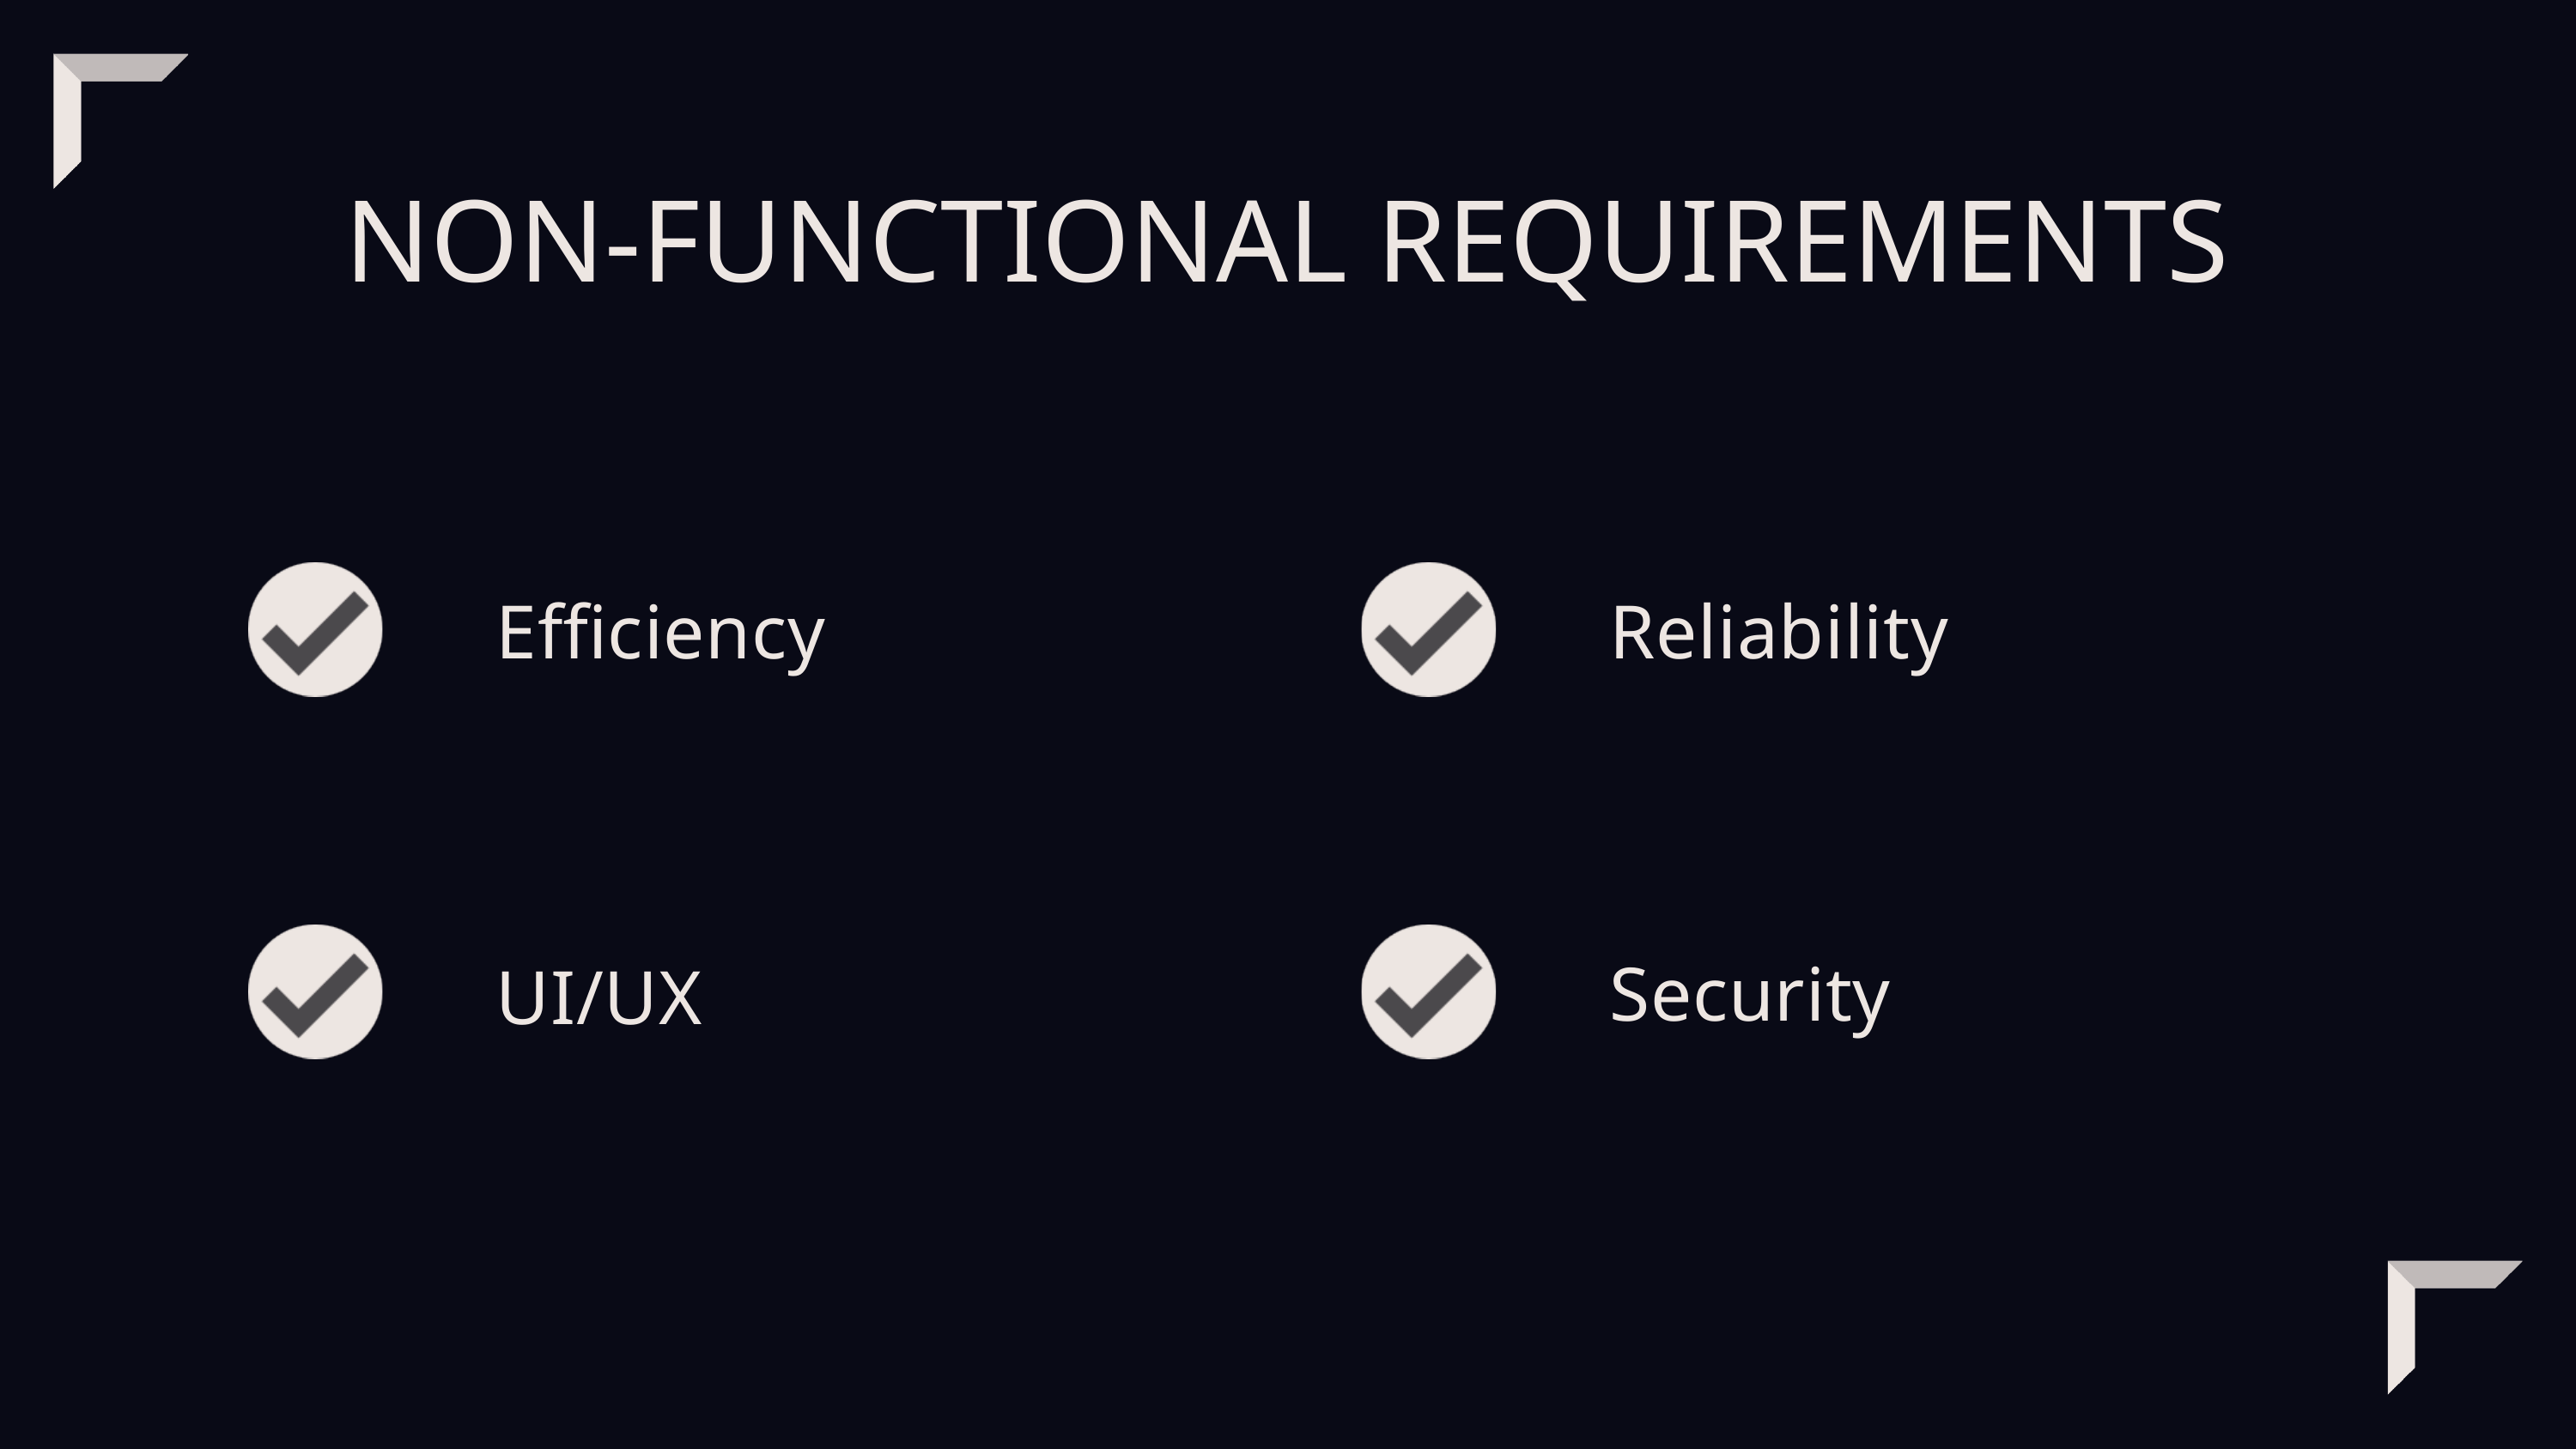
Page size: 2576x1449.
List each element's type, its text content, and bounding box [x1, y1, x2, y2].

text_box [1361, 925, 1497, 1059]
text_box [248, 925, 383, 1059]
text_box [53, 53, 189, 189]
text_box NON-FUNCTIONAL REQUIREMENTS [147, 180, 2429, 305]
text_box Reliability [1609, 585, 2361, 674]
text_box [248, 562, 383, 697]
text_box [2387, 1260, 2523, 1396]
text_box Security [1609, 947, 2361, 1036]
text_box [1361, 562, 1497, 697]
text_box [0, 381, 2576, 1240]
text_box UI/UX [495, 950, 1248, 1040]
text_box Efficiency [495, 585, 1248, 674]
